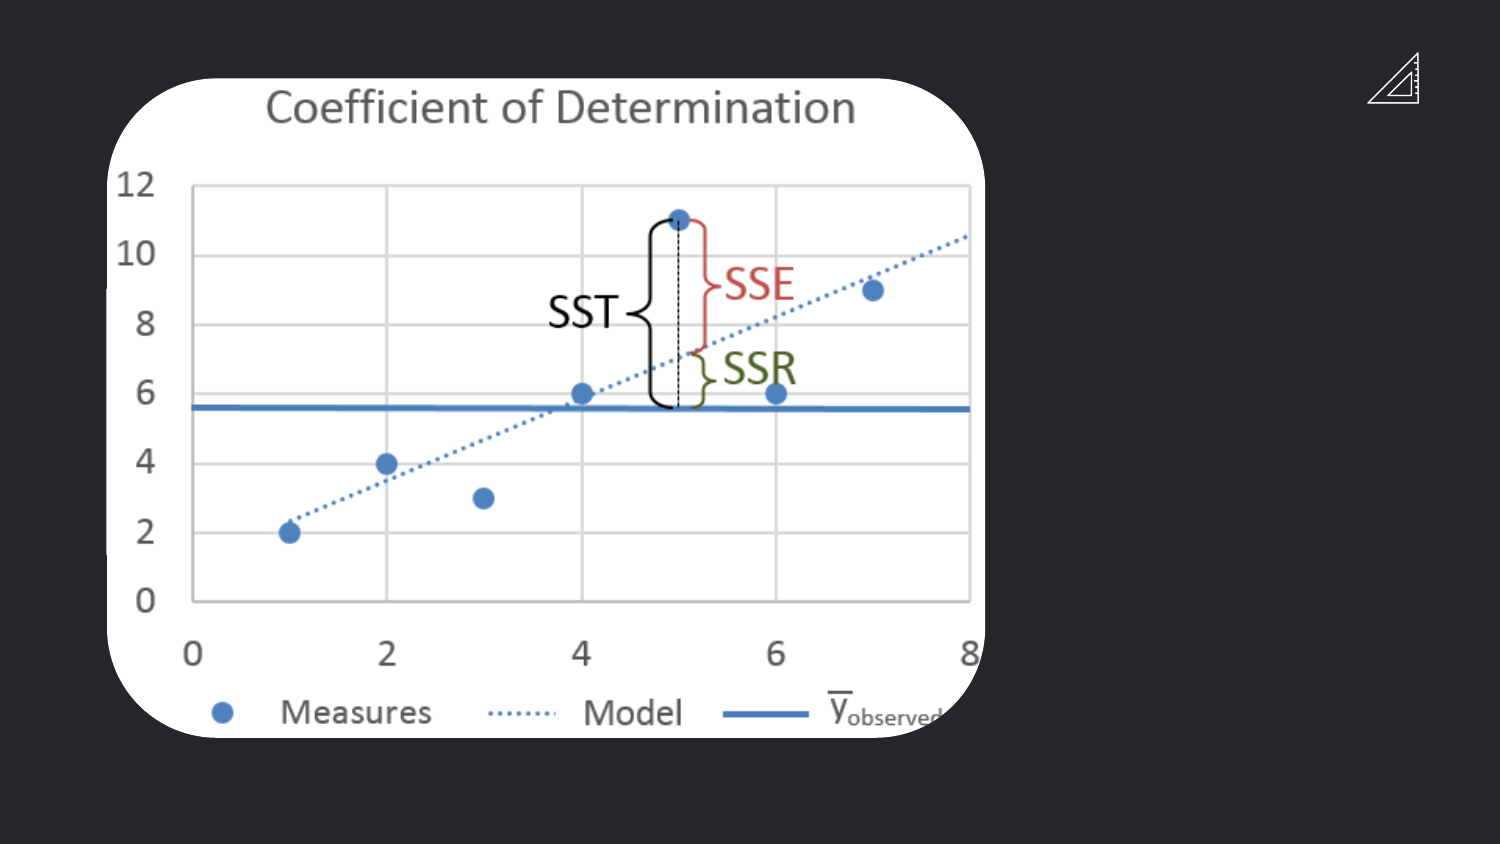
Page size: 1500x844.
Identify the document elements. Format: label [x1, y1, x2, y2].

picture [1366, 52, 1419, 105]
picture [106, 78, 986, 738]
